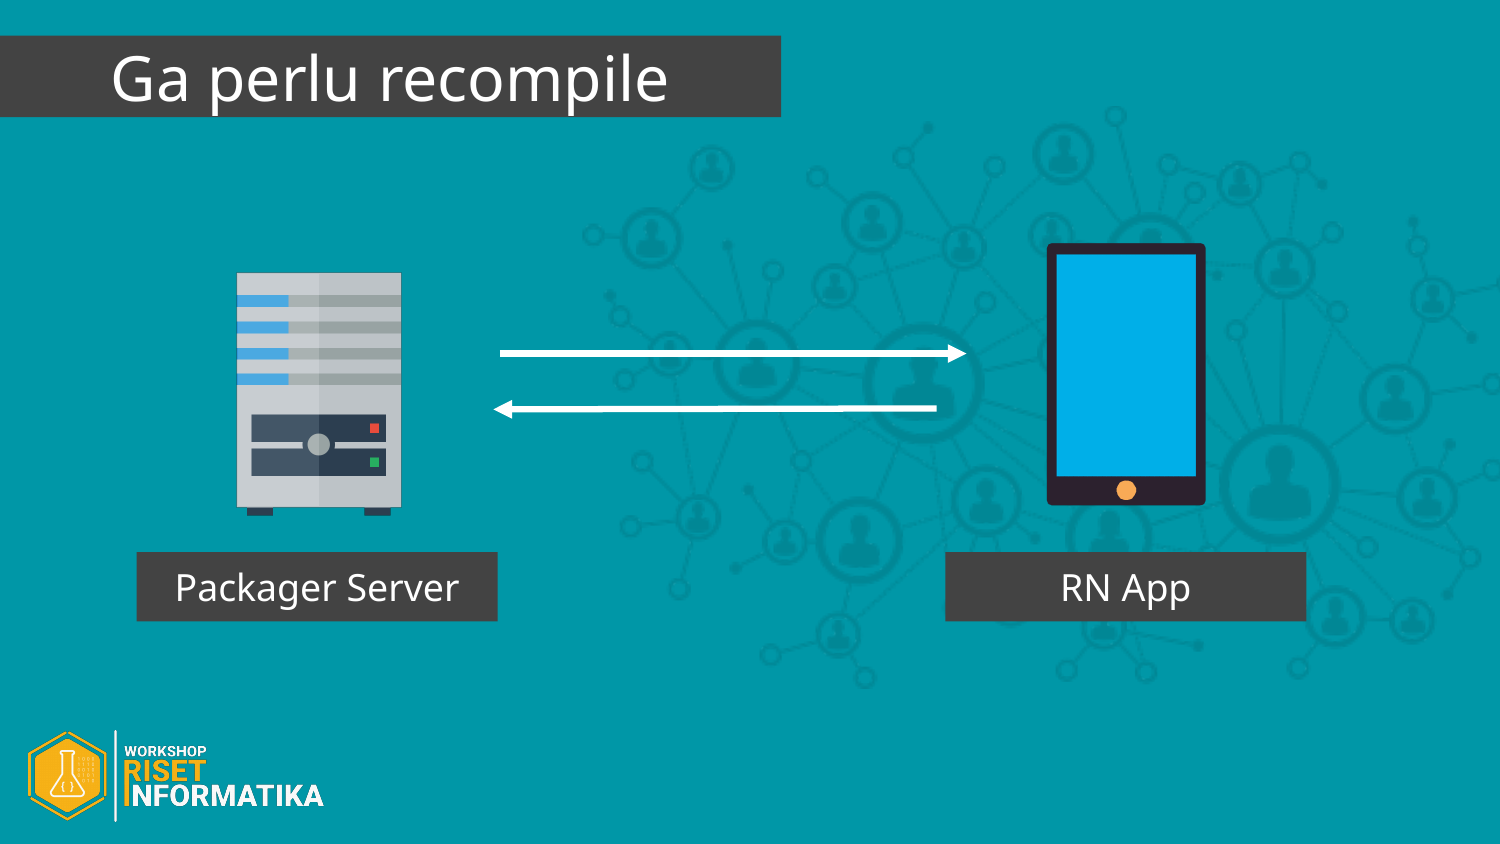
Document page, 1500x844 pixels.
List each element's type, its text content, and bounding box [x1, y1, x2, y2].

picture [28, 730, 324, 823]
text_box Packager Server [136, 552, 498, 622]
text_box Ga perlu recompile [0, 35, 782, 118]
picture [558, 105, 1500, 689]
picture [187, 267, 447, 527]
